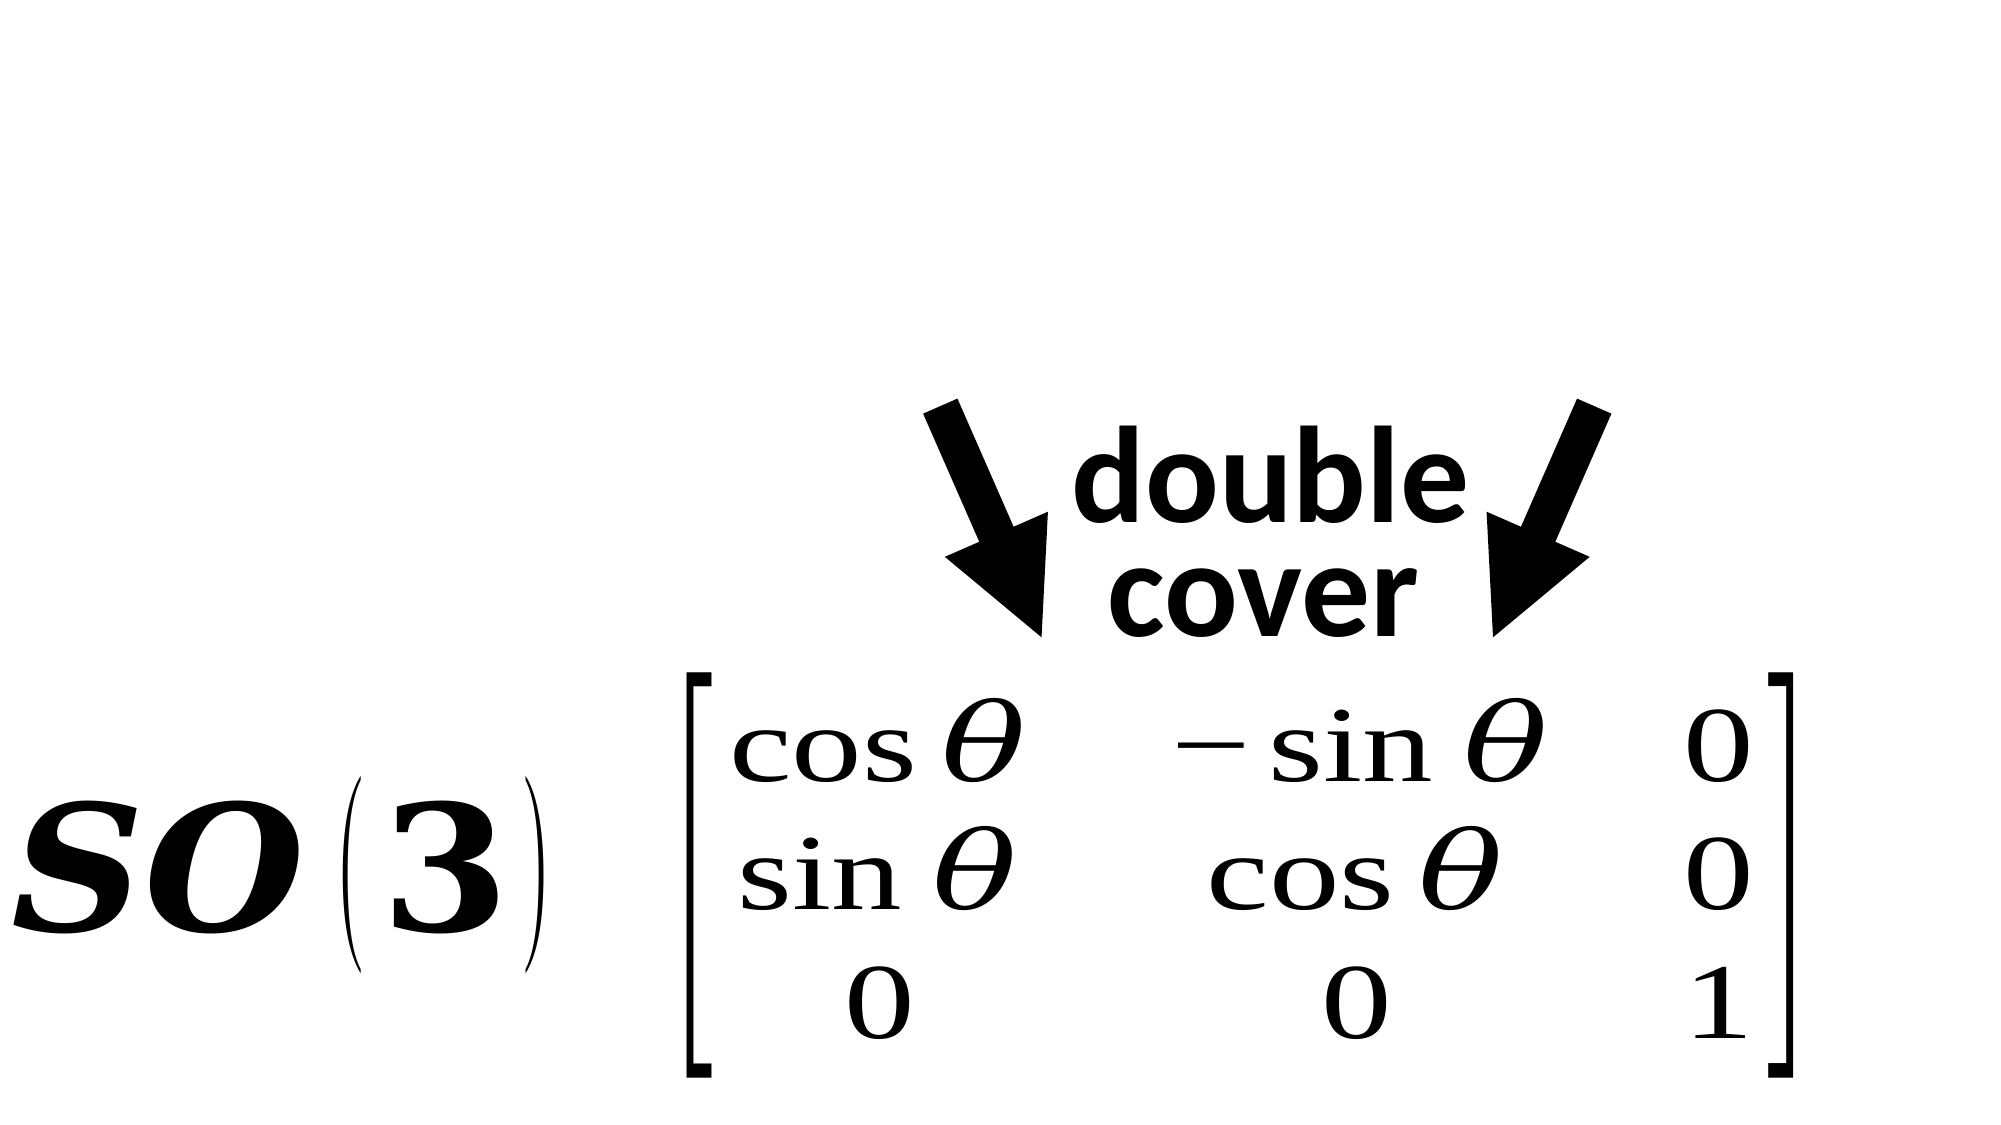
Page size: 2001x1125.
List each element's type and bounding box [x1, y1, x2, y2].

text_box [546, 41, 2000, 674]
